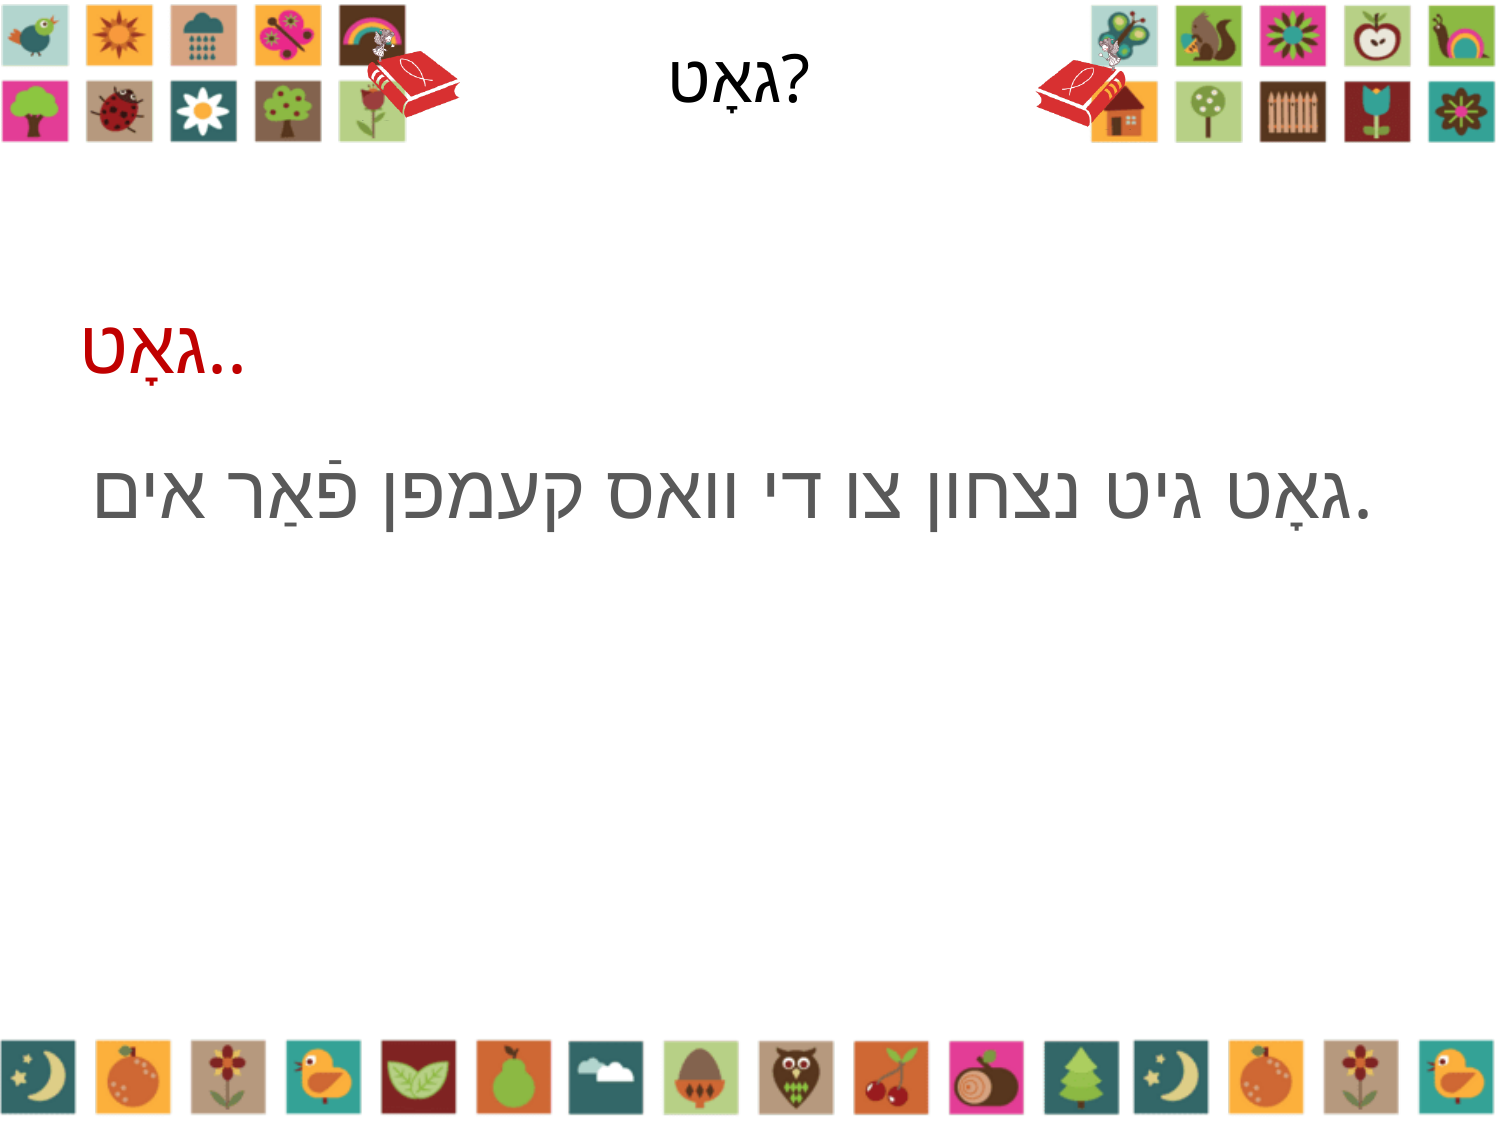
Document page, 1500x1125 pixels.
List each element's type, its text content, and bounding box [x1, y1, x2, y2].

picture [0, 3, 492, 150]
text_box גאָט.. [64, 290, 1412, 396]
text_box גאָט גיט נצחון צו די וואס קעמפן פֿאַר אים. [76, 436, 1424, 542]
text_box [0, 1028, 1500, 1118]
text_box גאָט? [496, 28, 998, 124]
picture [1003, 3, 1500, 150]
